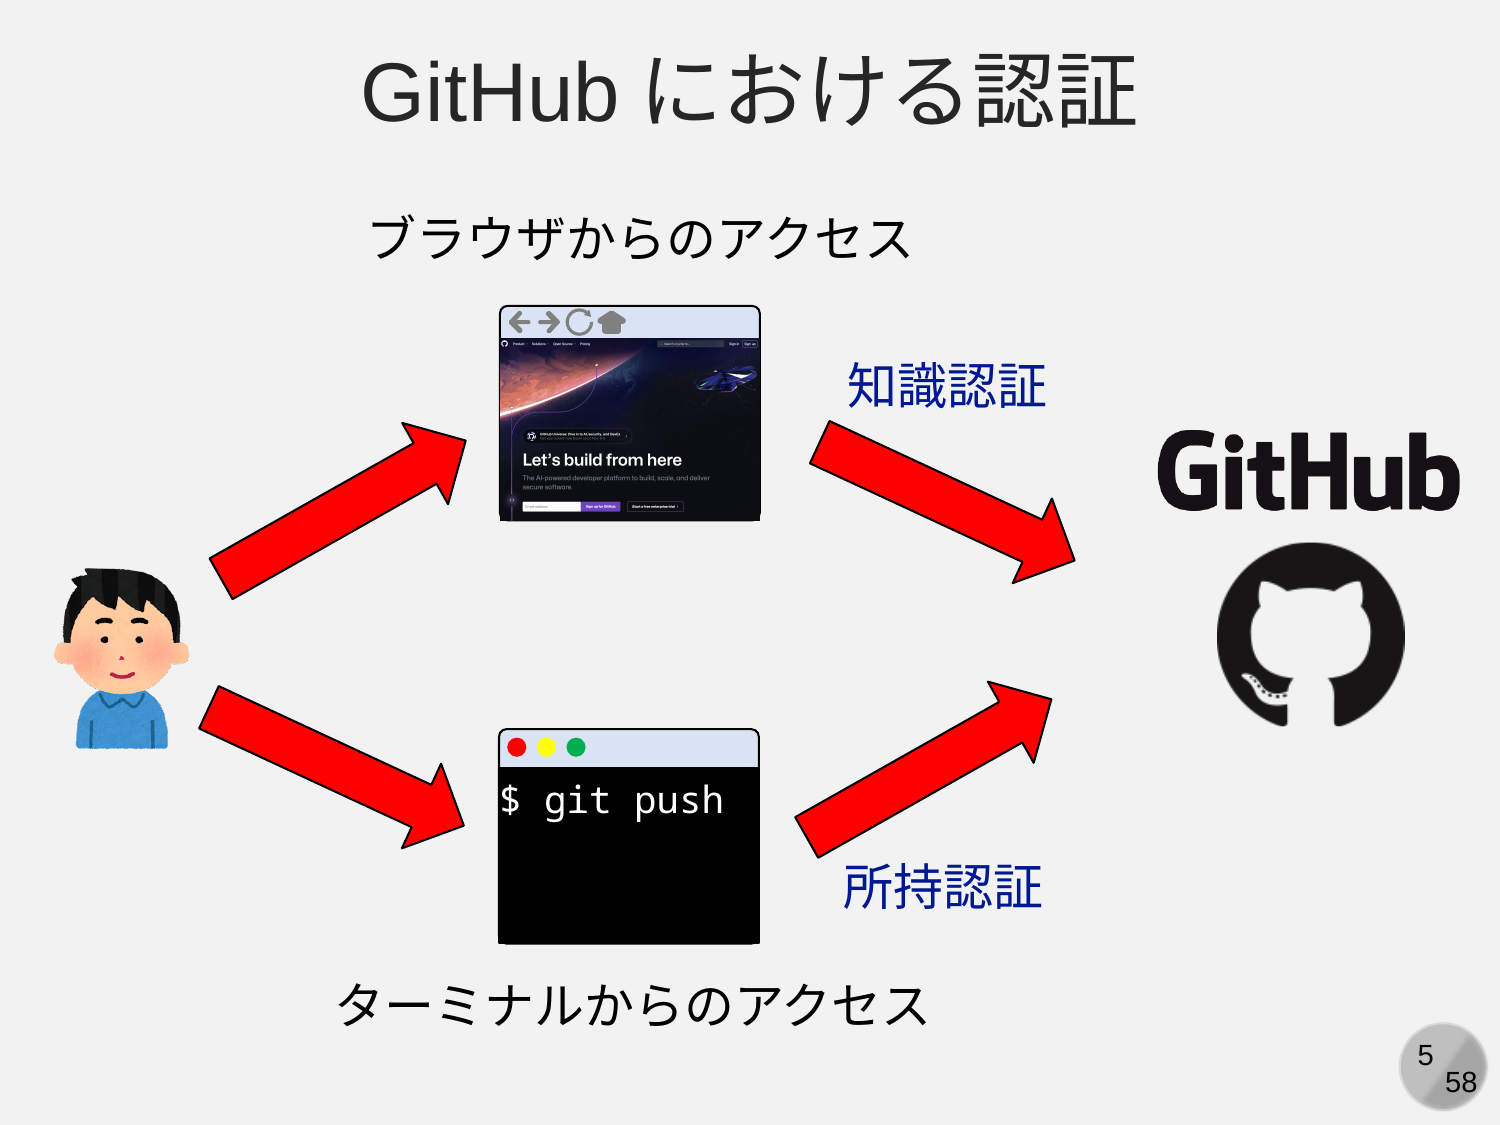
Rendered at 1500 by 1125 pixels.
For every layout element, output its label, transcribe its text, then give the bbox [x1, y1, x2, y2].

text_box [208, 421, 467, 600]
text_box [492, 729, 759, 944]
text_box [499, 305, 760, 521]
text_box 所持認証 [828, 847, 1059, 923]
text_box [794, 680, 1053, 859]
text_box ターミナルからのアクセス [319, 966, 947, 1042]
text_box [809, 420, 1076, 585]
text_box 知識認証 [832, 346, 1063, 422]
picture [1134, 399, 1483, 730]
list GitHubにおける認証 [0, 31, 1500, 155]
text_box [198, 685, 465, 850]
text_box ブラウザからのアクセス [351, 200, 929, 276]
picture [51, 562, 194, 753]
